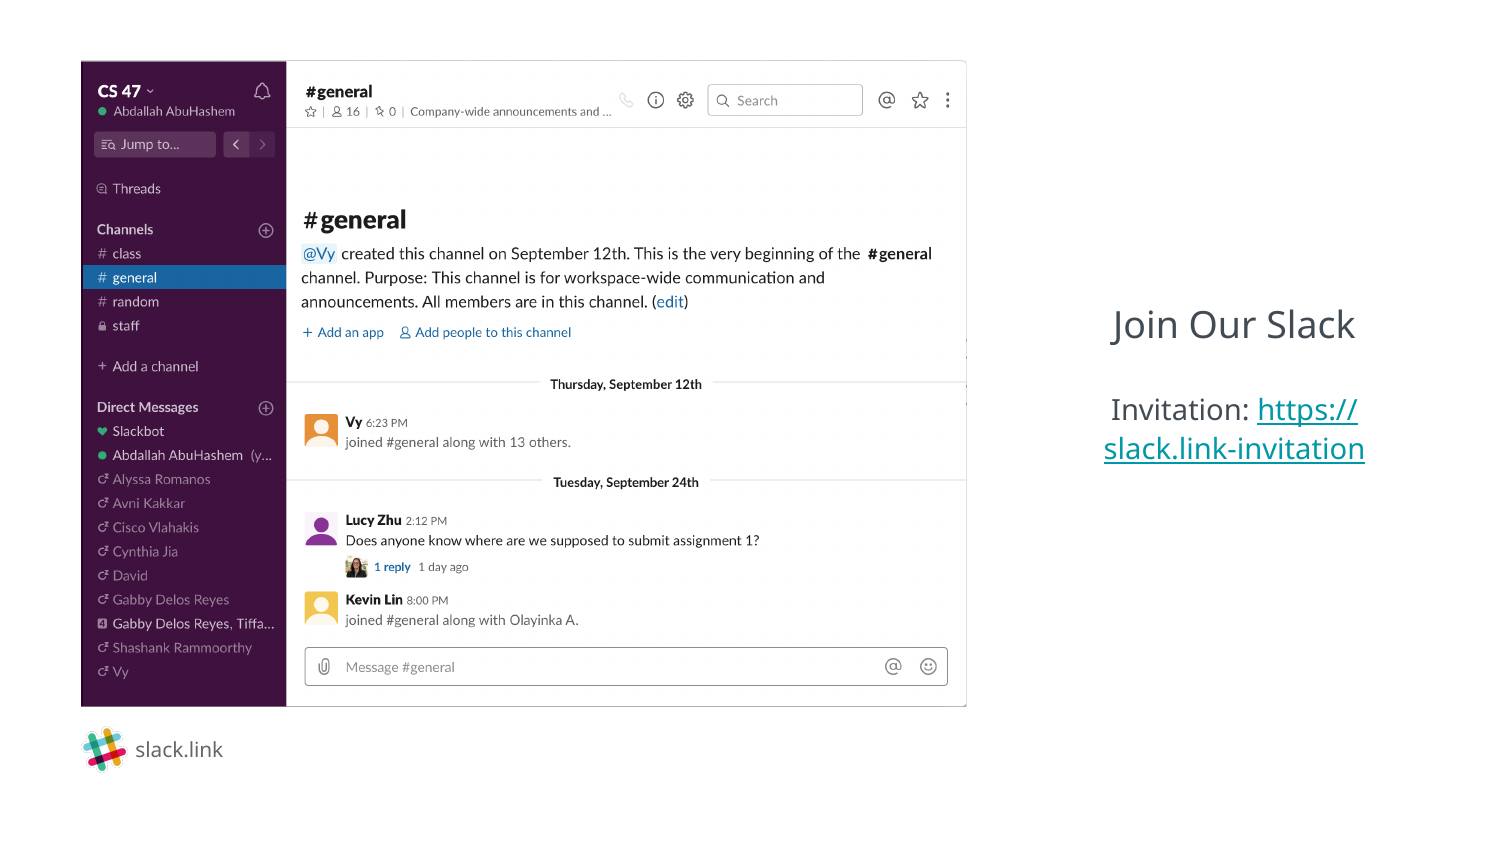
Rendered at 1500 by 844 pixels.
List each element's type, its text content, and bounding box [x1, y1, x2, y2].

subtitle Invitation: https://slack.link-invitation [1050, 375, 1419, 579]
picture [80, 725, 128, 774]
picture [80, 60, 967, 707]
text_box slack.link [132, 730, 668, 769]
title Join Our Slack [1050, 118, 1419, 362]
